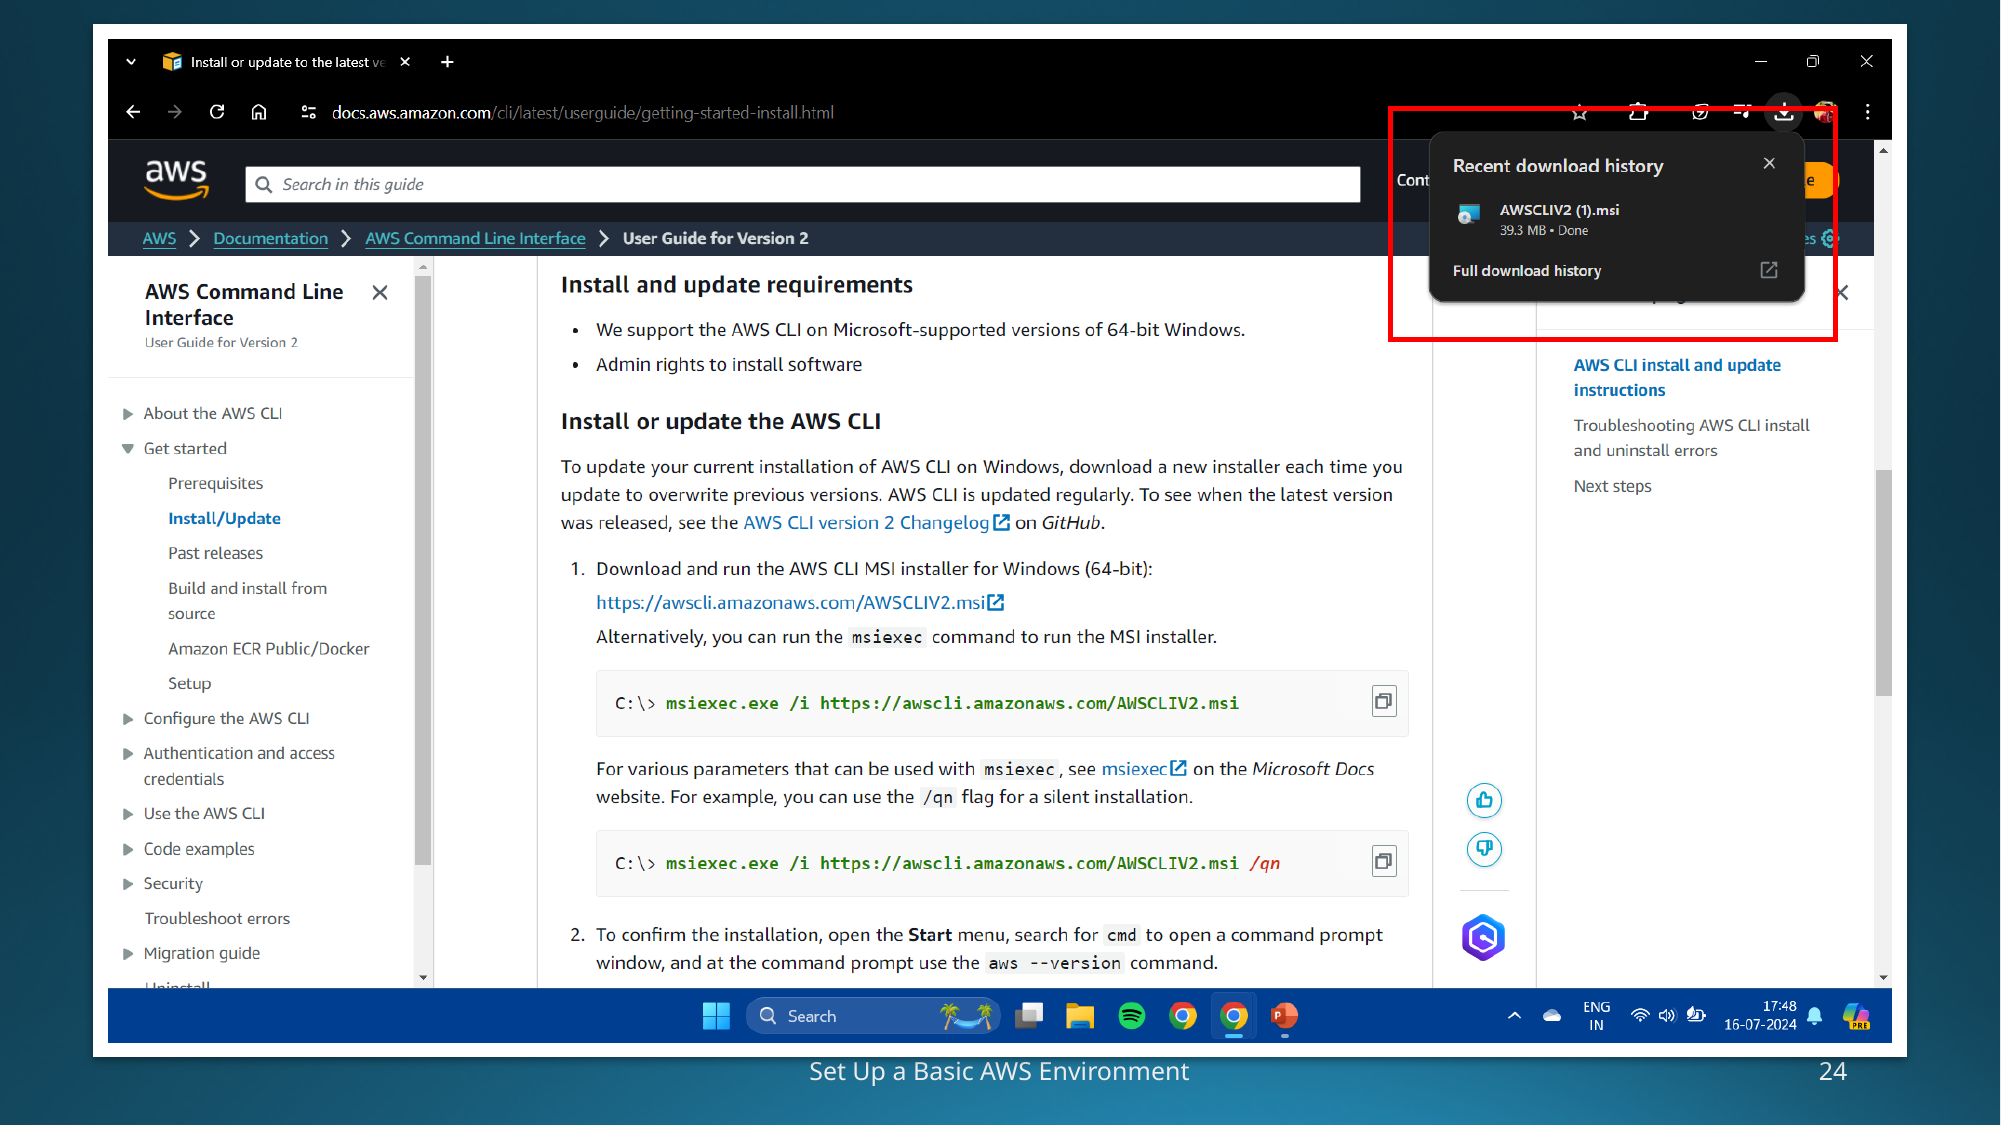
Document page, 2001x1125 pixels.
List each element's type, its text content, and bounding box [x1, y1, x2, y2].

picture [0, 0, 2001, 1125]
slide_number 24 [1412, 1066, 1863, 1103]
footer Set Up a Basic AWS Environment [662, 1066, 1338, 1103]
